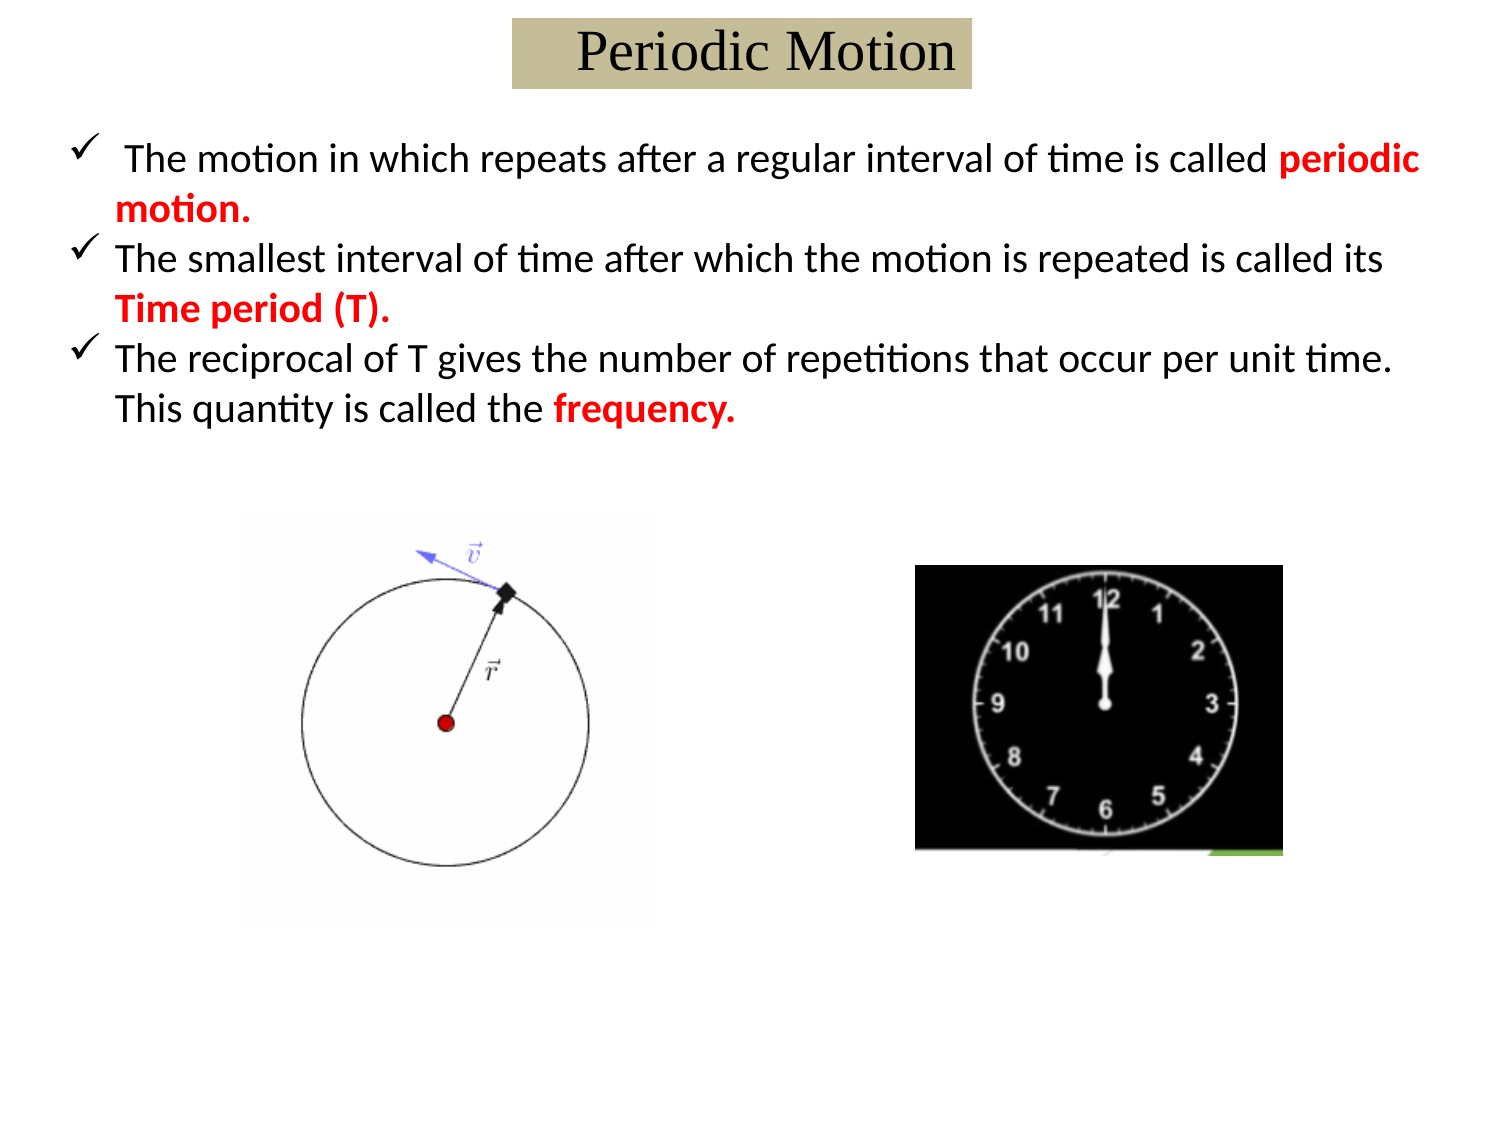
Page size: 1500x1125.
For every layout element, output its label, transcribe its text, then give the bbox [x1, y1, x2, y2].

text_box Periodic Motion [512, 18, 973, 78]
picture [241, 512, 657, 928]
text_box The motion in which repeats after a regular interval of time is called periodic motion. The smallest interval of time after which the motion is repeated is called its Time period (T). The reciprocal of T gives the number of repetitions that occur per unit time. This quantity is called the frequency. [53, 78, 1483, 438]
picture [915, 564, 1283, 856]
